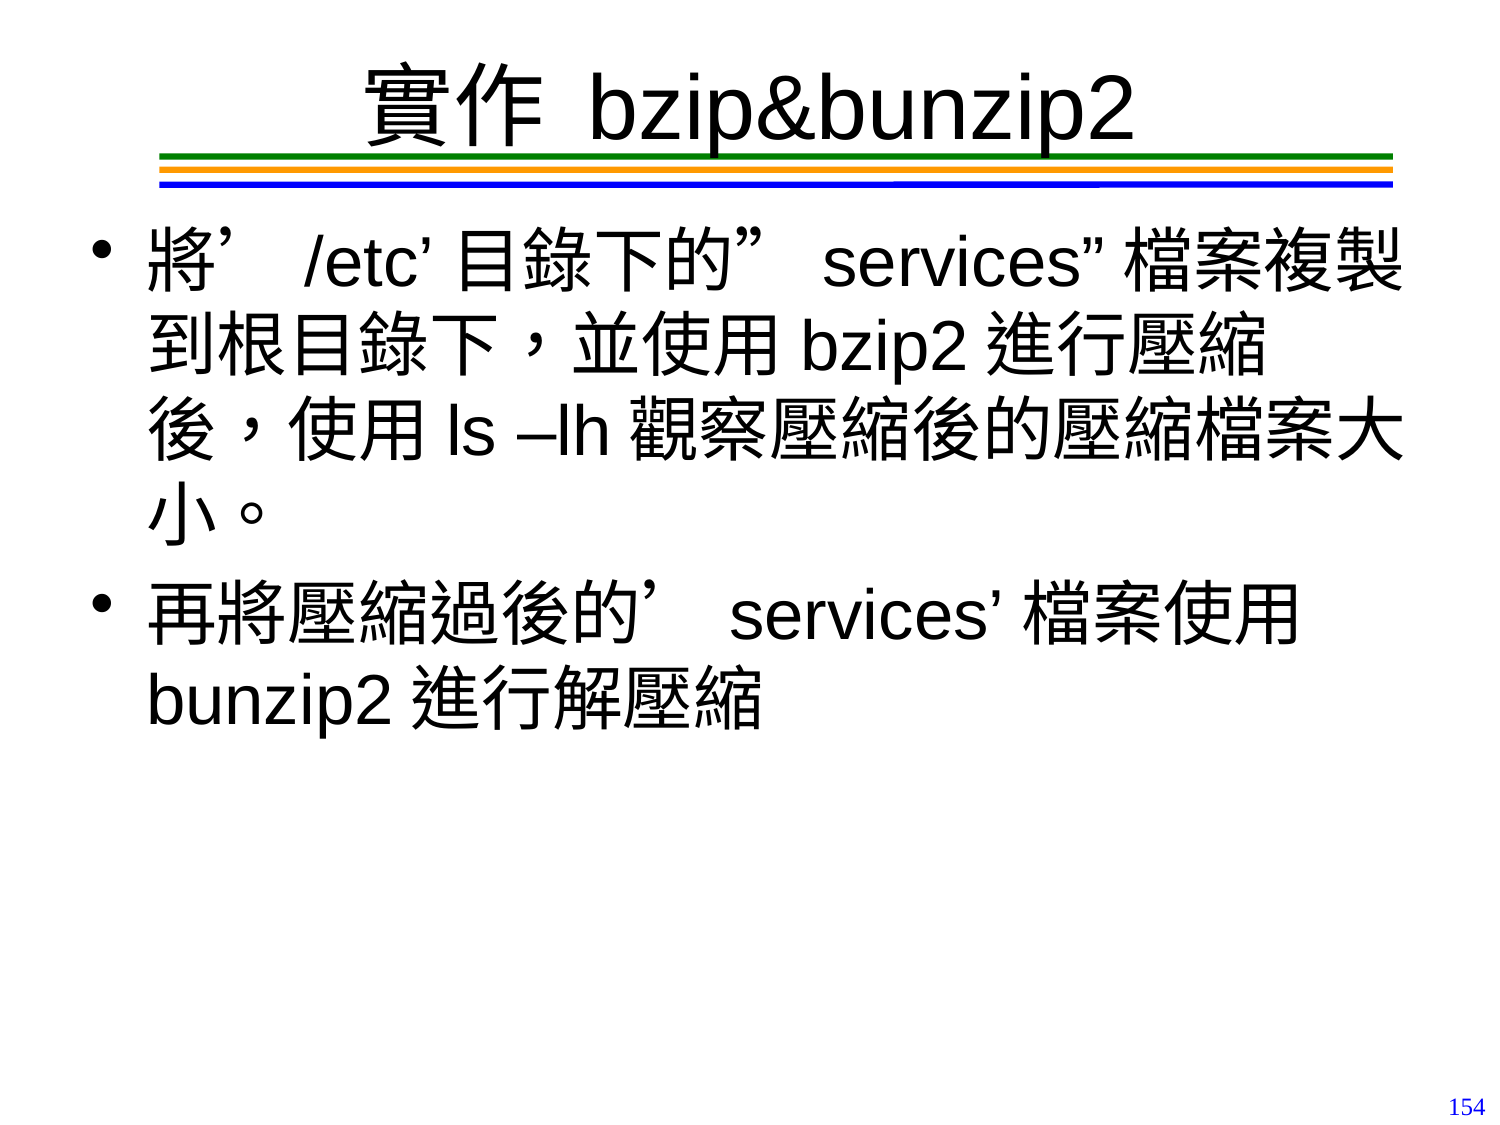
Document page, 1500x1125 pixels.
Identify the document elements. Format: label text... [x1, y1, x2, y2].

slide_number 154 [1150, 1082, 1500, 1119]
title 實作 bzip&bunzip2 [75, 45, 1425, 161]
list 將’/etc’目錄下的”services”檔案複製到根目錄下，並使用bzip2進行壓縮後，使用ls –lh觀察壓縮後的壓縮檔案大小。 再將壓縮過後的’services’檔案使用bunzip2進行解壓縮 [75, 207, 1425, 1005]
